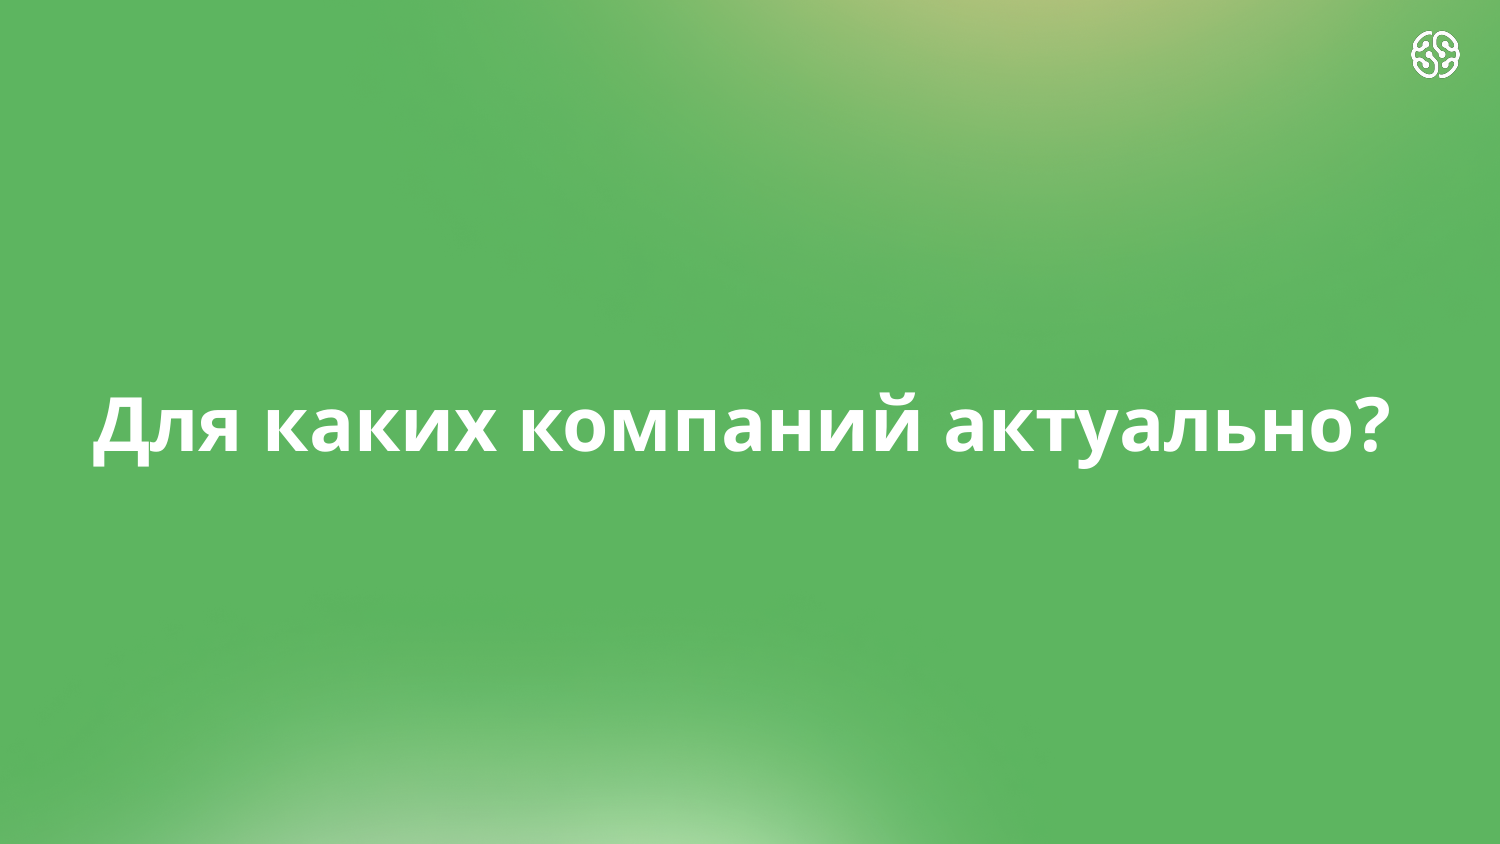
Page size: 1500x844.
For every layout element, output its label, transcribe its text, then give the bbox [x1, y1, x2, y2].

picture [0, 0, 1500, 844]
title Для каких компаний актуально? [88, 212, 1412, 632]
